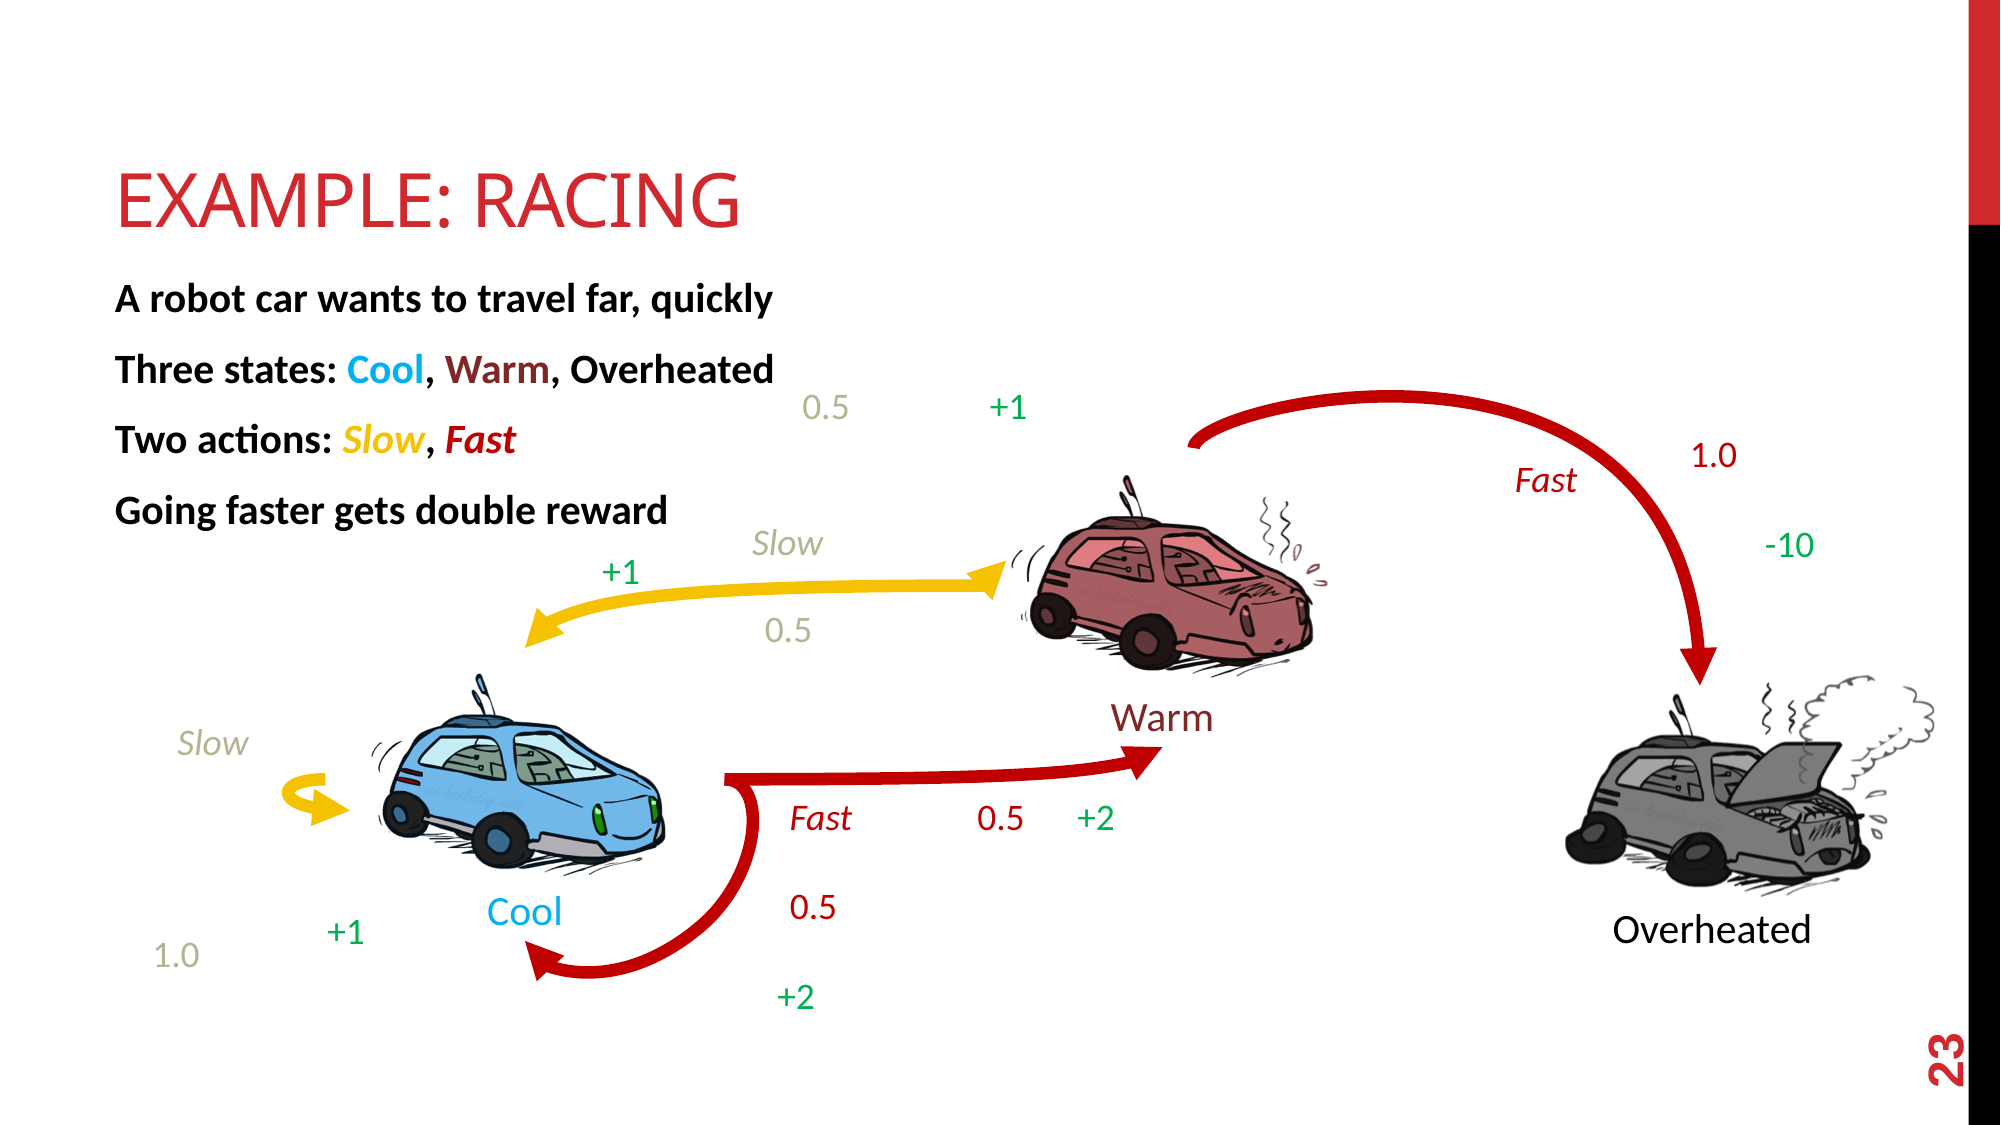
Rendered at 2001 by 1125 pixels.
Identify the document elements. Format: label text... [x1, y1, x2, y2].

slide_number 23 [1903, 887, 1984, 1104]
title Example: Racing [99, 25, 1367, 250]
list A robot car wants to travel far, quickly Three states: Cool, Warm, Overheated Two actions: Slow, Fast Going faster gets double reward [99, 263, 1767, 981]
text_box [136, 374, 1950, 1026]
